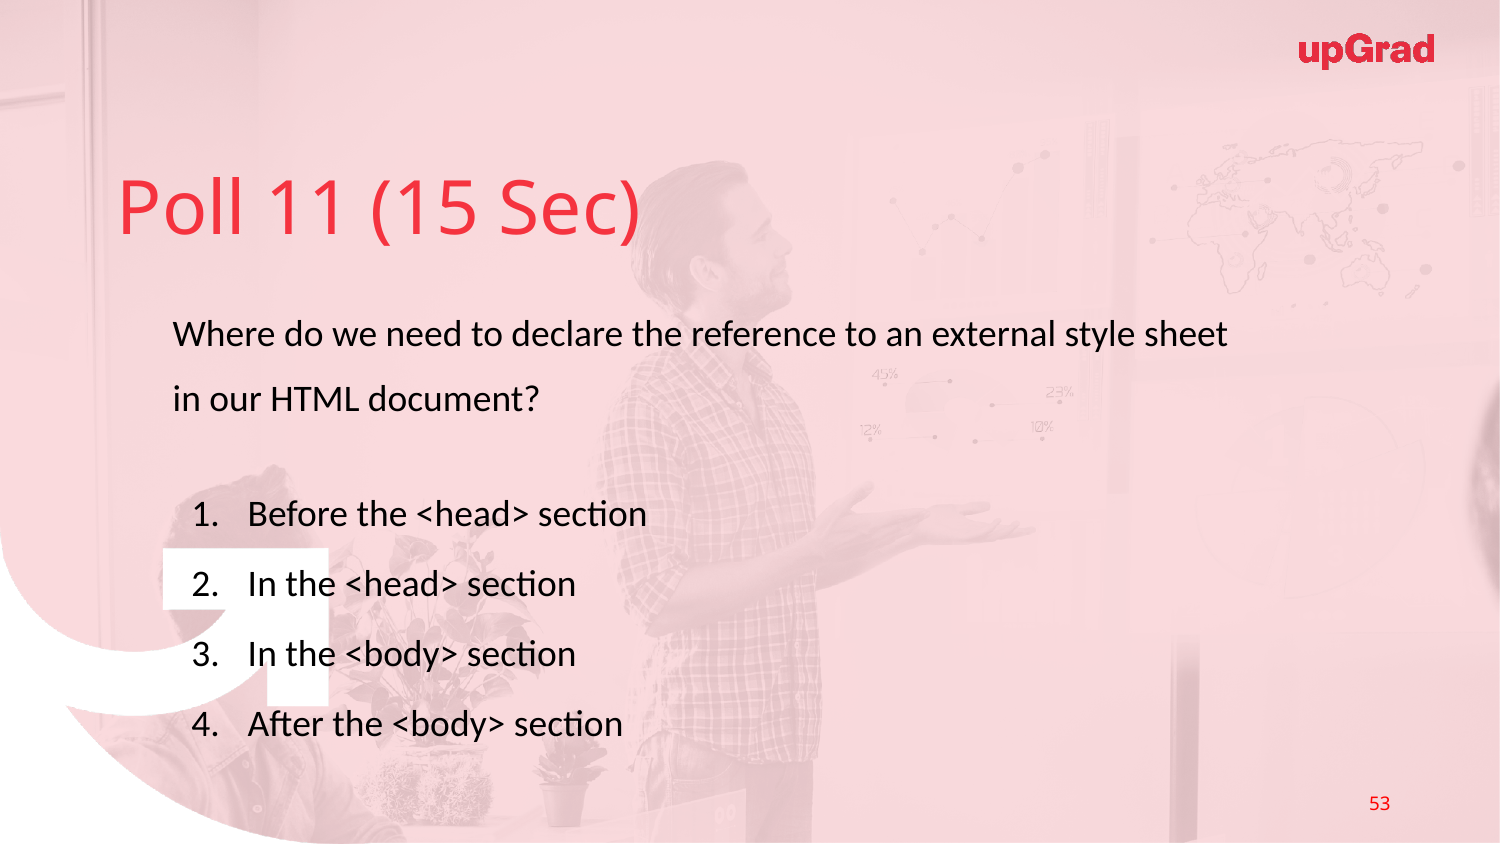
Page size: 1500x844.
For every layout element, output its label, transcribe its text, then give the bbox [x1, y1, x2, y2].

text_box Poll 11 (15 Sec) [105, 102, 1007, 319]
text_box [0, 0, 1500, 844]
text_box Where do we need to declare the reference to an external style sheet in our HTML document? Before the <head> section In the <head> section In the <body> section After the <body> section [157, 280, 1285, 698]
picture [1299, 33, 1434, 70]
slide_number 53 [1068, 782, 1406, 828]
